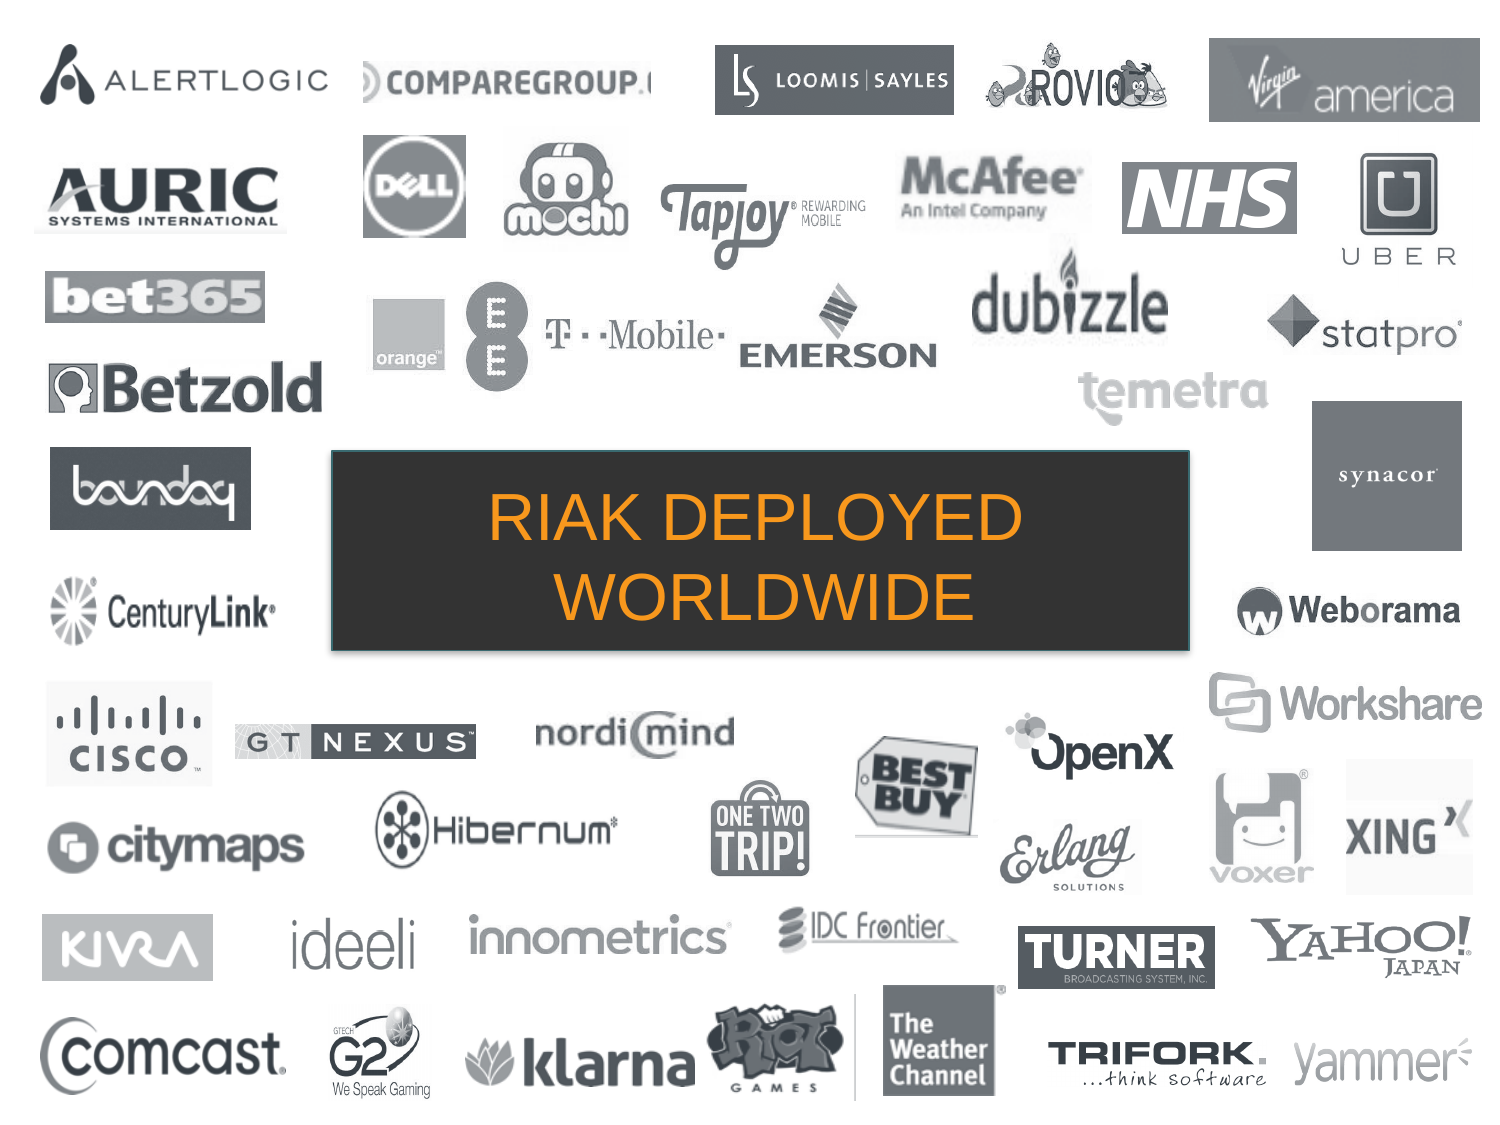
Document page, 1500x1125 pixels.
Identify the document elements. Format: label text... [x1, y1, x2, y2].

picture [1324, 129, 1474, 289]
text_box [331, 450, 1190, 463]
picture [32, 810, 321, 884]
picture [883, 985, 1006, 1096]
picture [691, 777, 827, 878]
picture [44, 359, 328, 414]
picture [34, 162, 288, 234]
picture [41, 914, 213, 981]
picture [1232, 582, 1462, 641]
picture [44, 680, 213, 788]
picture [363, 60, 652, 103]
picture [363, 135, 467, 238]
picture [536, 710, 735, 759]
picture [1000, 707, 1185, 785]
picture [1266, 293, 1462, 356]
picture [1047, 1040, 1268, 1088]
picture [715, 36, 1297, 350]
picture [1249, 914, 1474, 980]
picture [327, 1003, 432, 1101]
picture [40, 43, 328, 105]
picture [855, 736, 978, 838]
picture [357, 178, 939, 402]
picture [465, 994, 857, 1102]
picture [1209, 671, 1482, 733]
picture [40, 1017, 286, 1095]
picture [993, 819, 1142, 895]
picture [1346, 759, 1474, 895]
picture [1017, 926, 1215, 989]
text_box [331, 646, 1190, 651]
picture [363, 783, 629, 881]
picture [764, 894, 967, 963]
picture [1078, 371, 1269, 426]
title RIAK DEPLOYED WORLDWIDE [90, 463, 1441, 646]
picture [44, 271, 265, 323]
picture [44, 567, 281, 651]
picture [1209, 768, 1314, 884]
picture [1293, 1035, 1474, 1087]
picture [503, 126, 629, 252]
picture [235, 724, 476, 759]
picture [280, 907, 427, 980]
picture [469, 914, 732, 954]
picture [1311, 401, 1462, 551]
picture [49, 447, 251, 530]
picture [1209, 38, 1480, 122]
